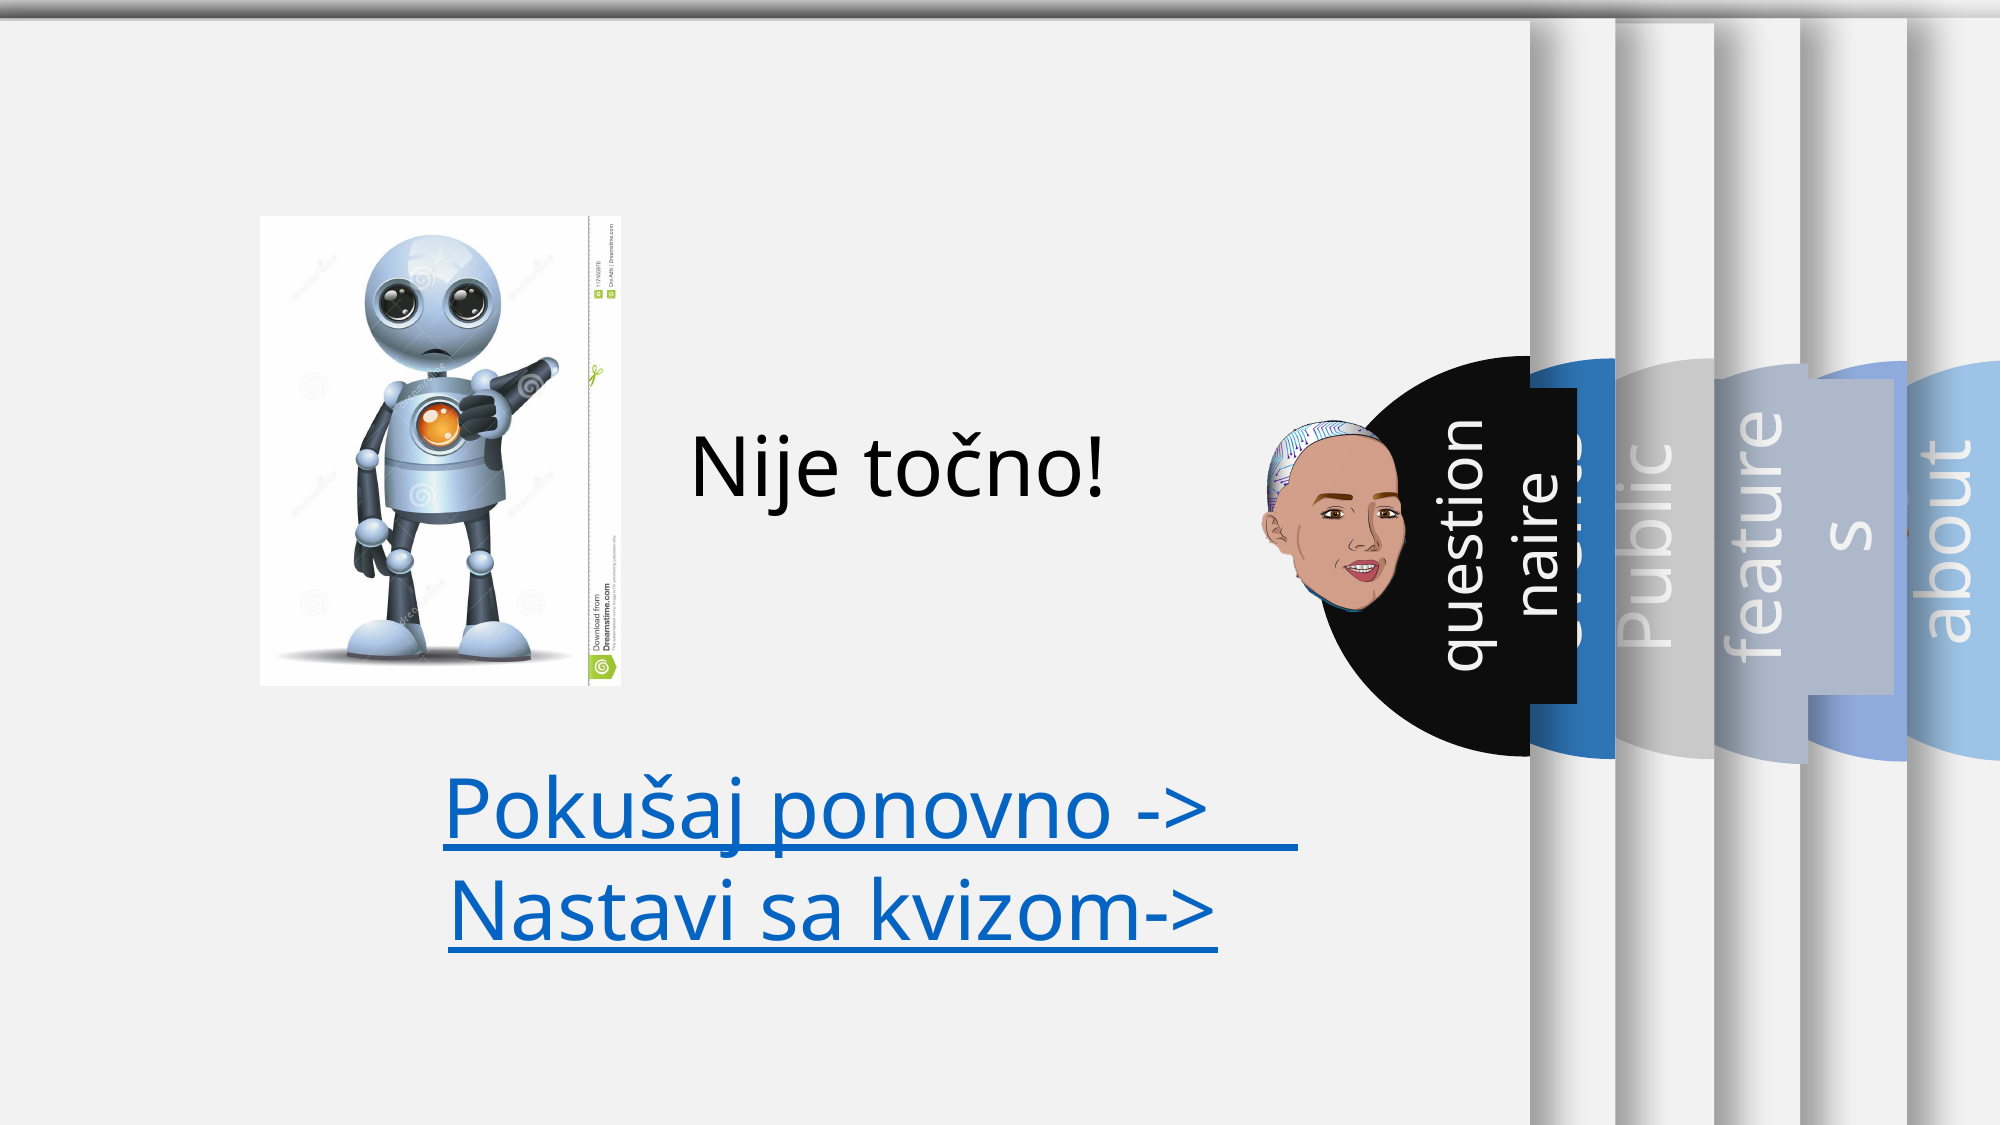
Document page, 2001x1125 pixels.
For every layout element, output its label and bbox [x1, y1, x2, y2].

text_box [0, 17, 2000, 1125]
text_box [1616, 18, 1907, 1125]
picture [259, 216, 621, 686]
text_box [0, 20, 1530, 1125]
text_box [0, 18, 1616, 1125]
text_box [1616, 23, 1715, 1125]
